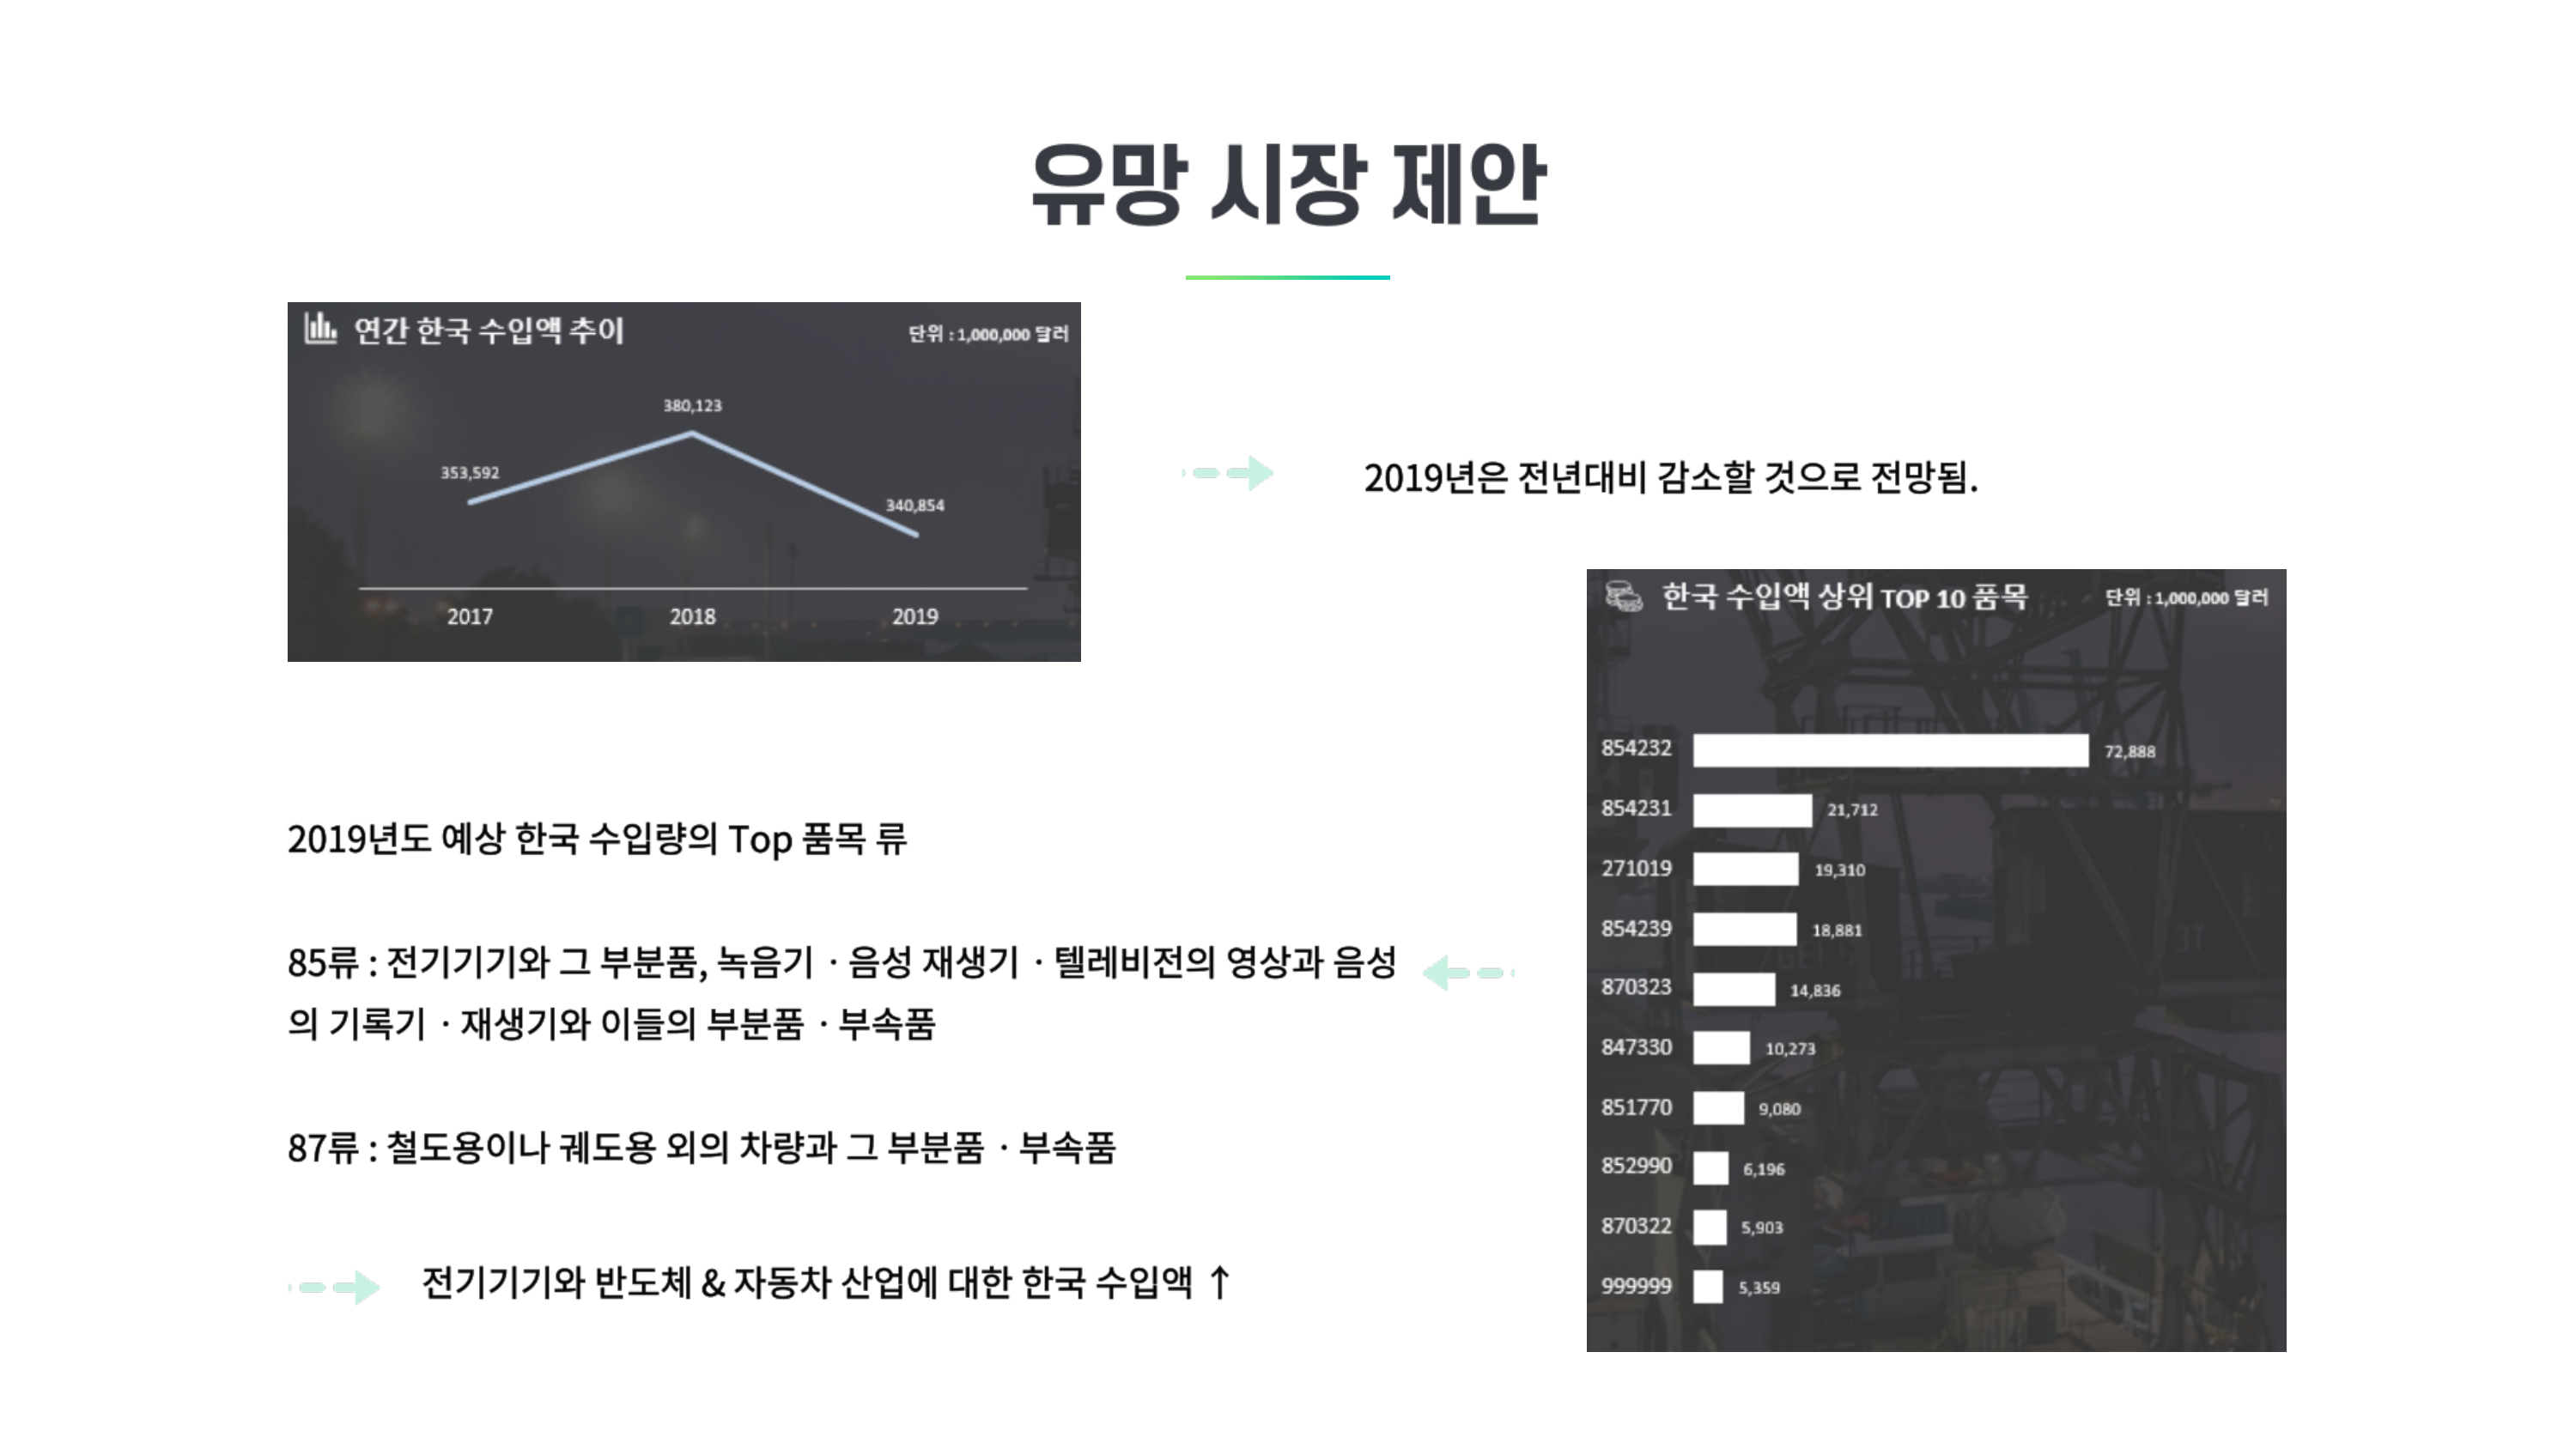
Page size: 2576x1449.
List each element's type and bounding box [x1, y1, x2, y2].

picture [416, 1251, 1255, 1329]
picture [283, 806, 1416, 1194]
text_box [1185, 276, 1390, 281]
text_box [1587, 568, 2287, 1352]
text_box [1181, 454, 1274, 491]
text_box [1422, 955, 1515, 991]
picture [687, 109, 1588, 286]
text_box [288, 302, 1081, 663]
text_box [288, 1270, 381, 1307]
picture [1358, 446, 2005, 524]
